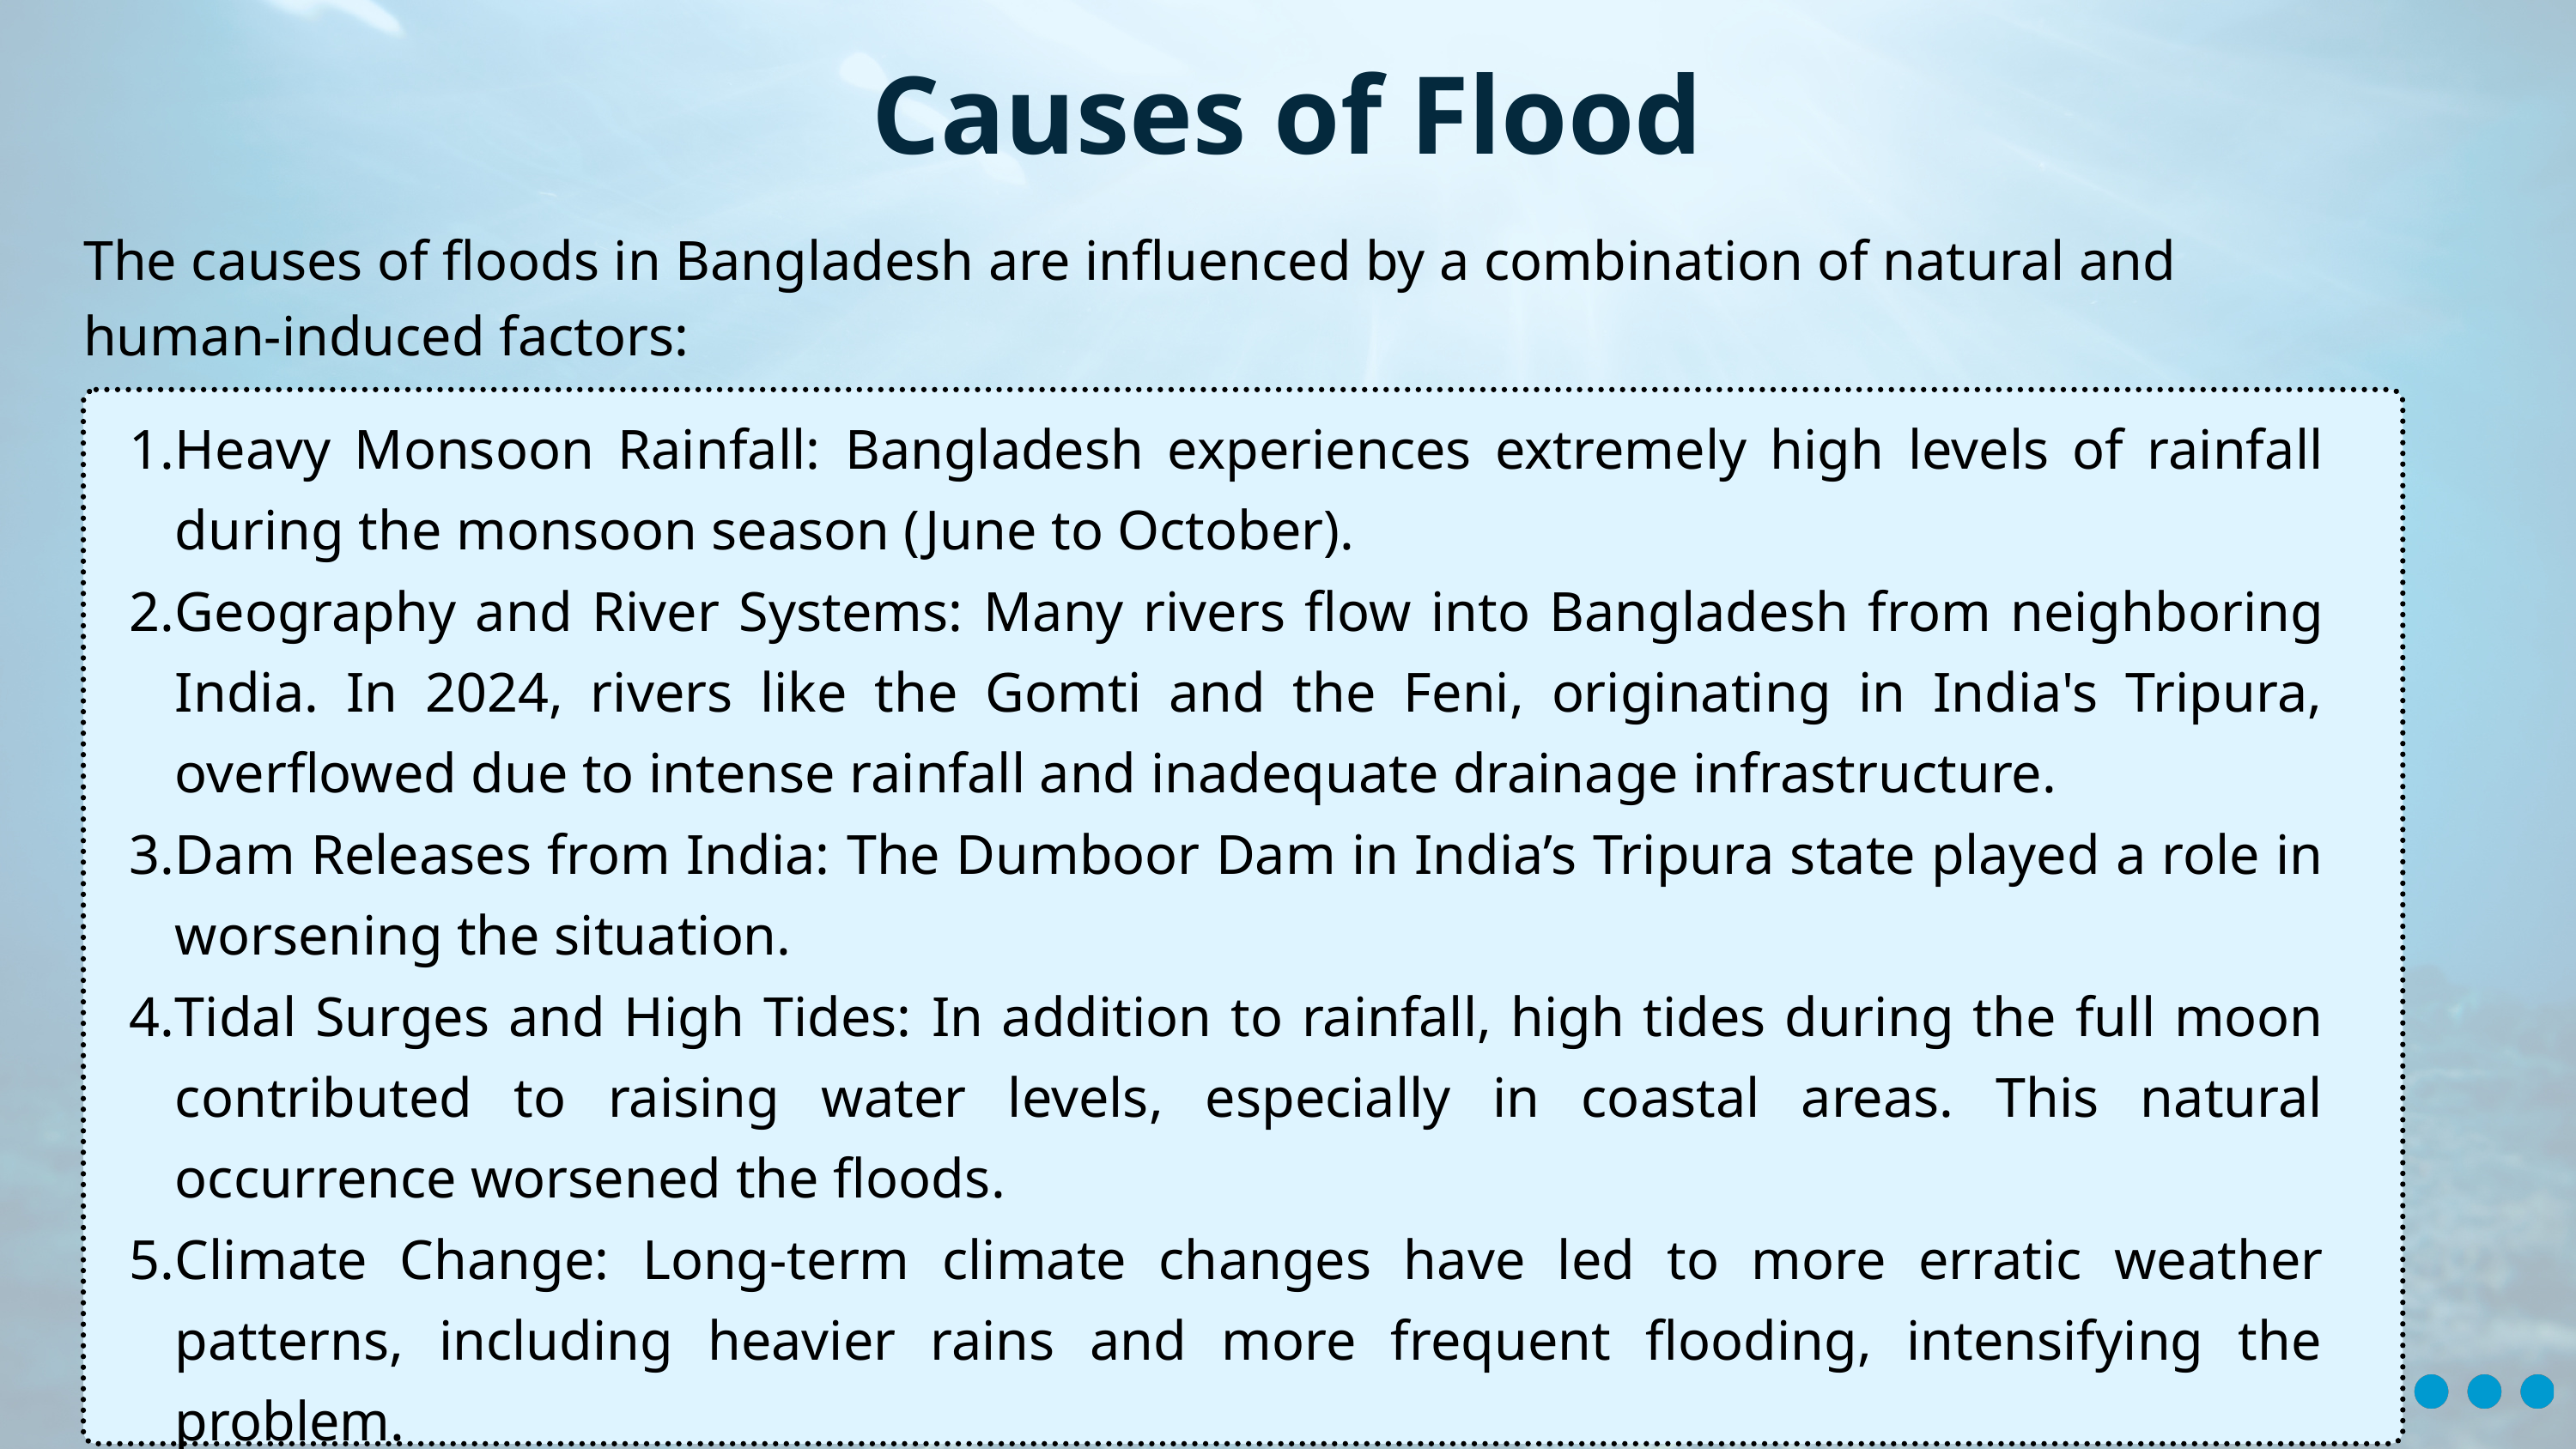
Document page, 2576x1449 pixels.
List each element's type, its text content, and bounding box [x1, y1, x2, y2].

text_box [0, 0, 2576, 1449]
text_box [82, 389, 2403, 1445]
text_box The causes of floods in Bangladesh are influenced by a combination of natural and human-induced factors: [83, 215, 2555, 367]
text_box Causes of Flood [584, 39, 1992, 176]
text_box [2409, 1374, 2555, 1409]
